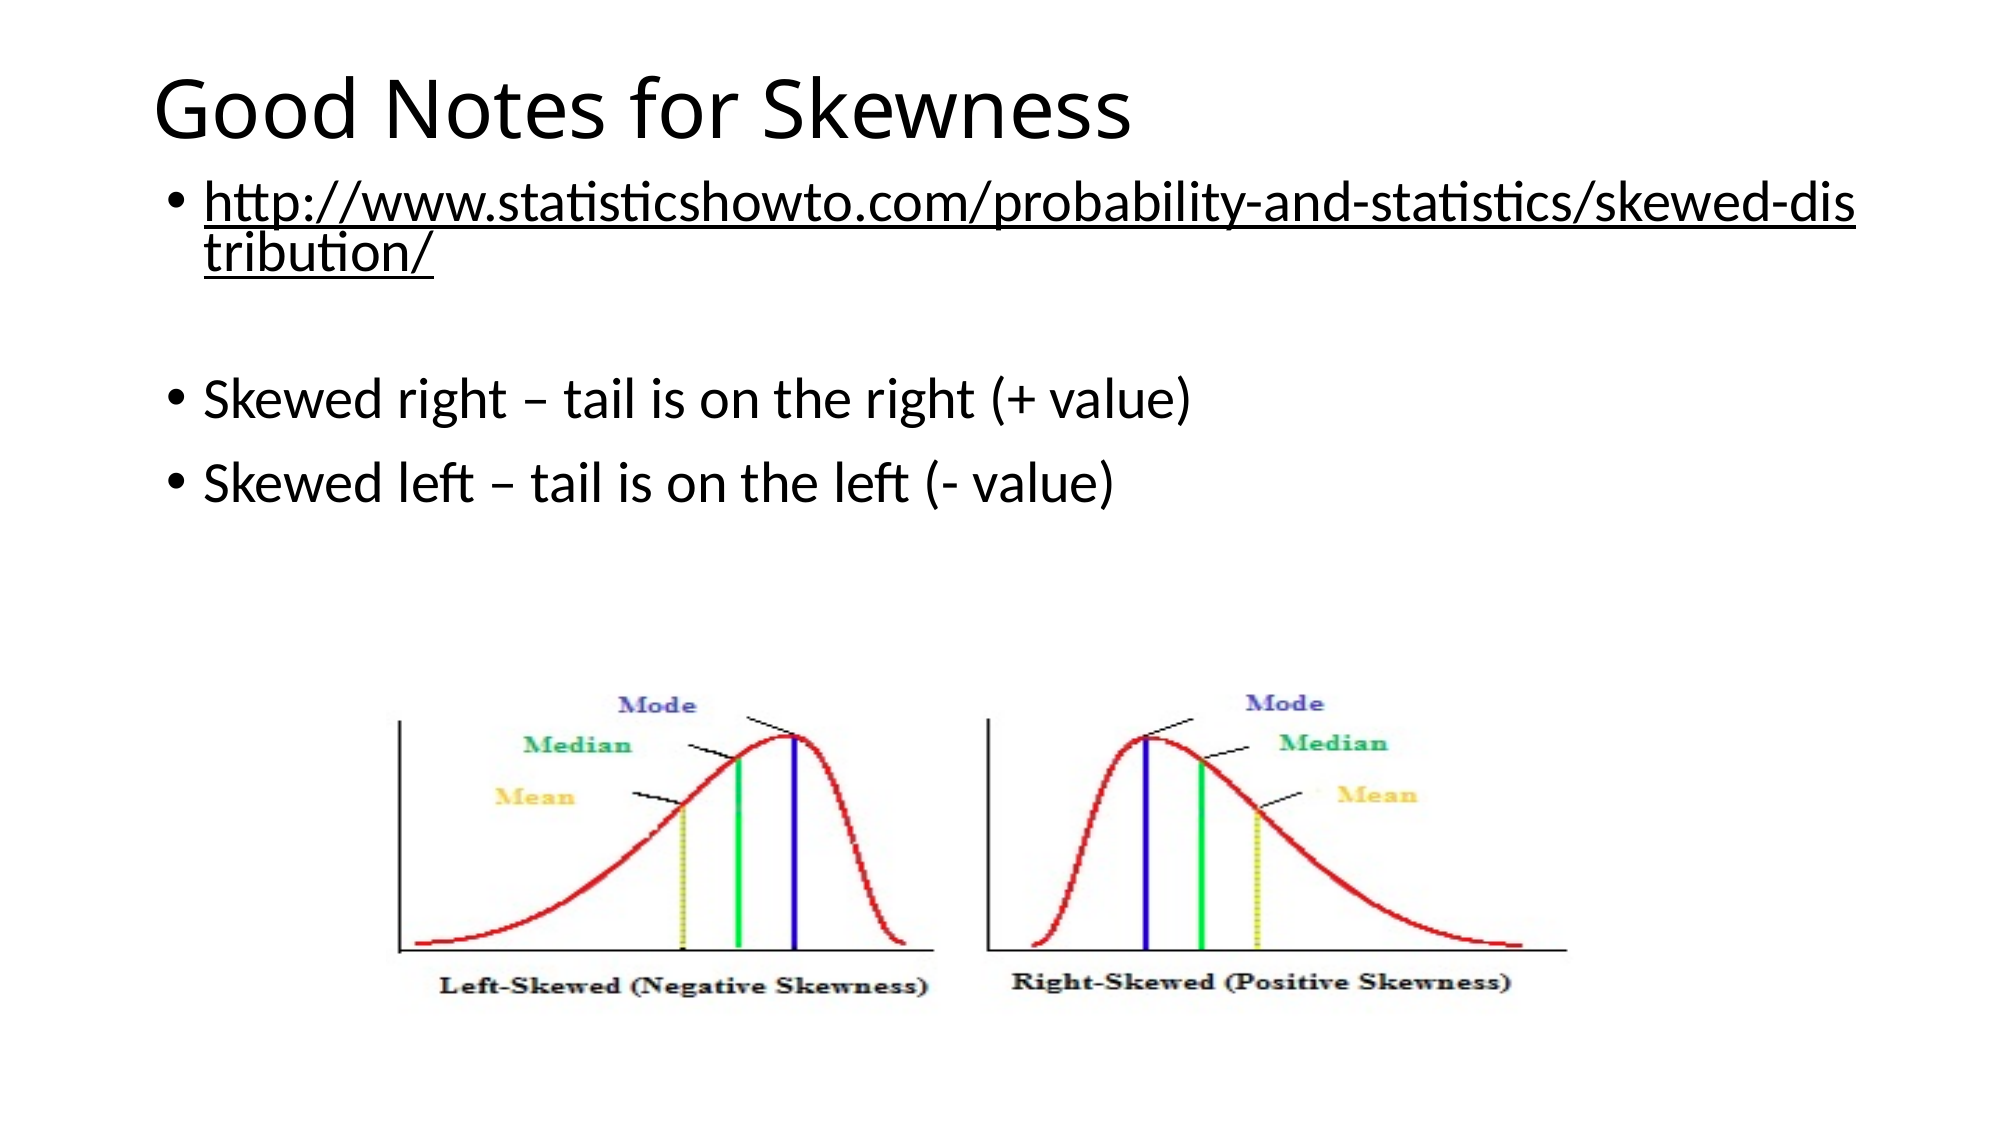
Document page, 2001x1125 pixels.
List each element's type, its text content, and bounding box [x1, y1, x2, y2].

picture [386, 693, 1583, 1025]
title Good Notes for Skewness [137, 59, 1863, 164]
list http://www.statisticshowto.com/probability-and-statistics/skewed-distribution/ Skewed right – tail is on the right (+ value) Skewed left – tail is on the left (- value) [151, 163, 1877, 627]
